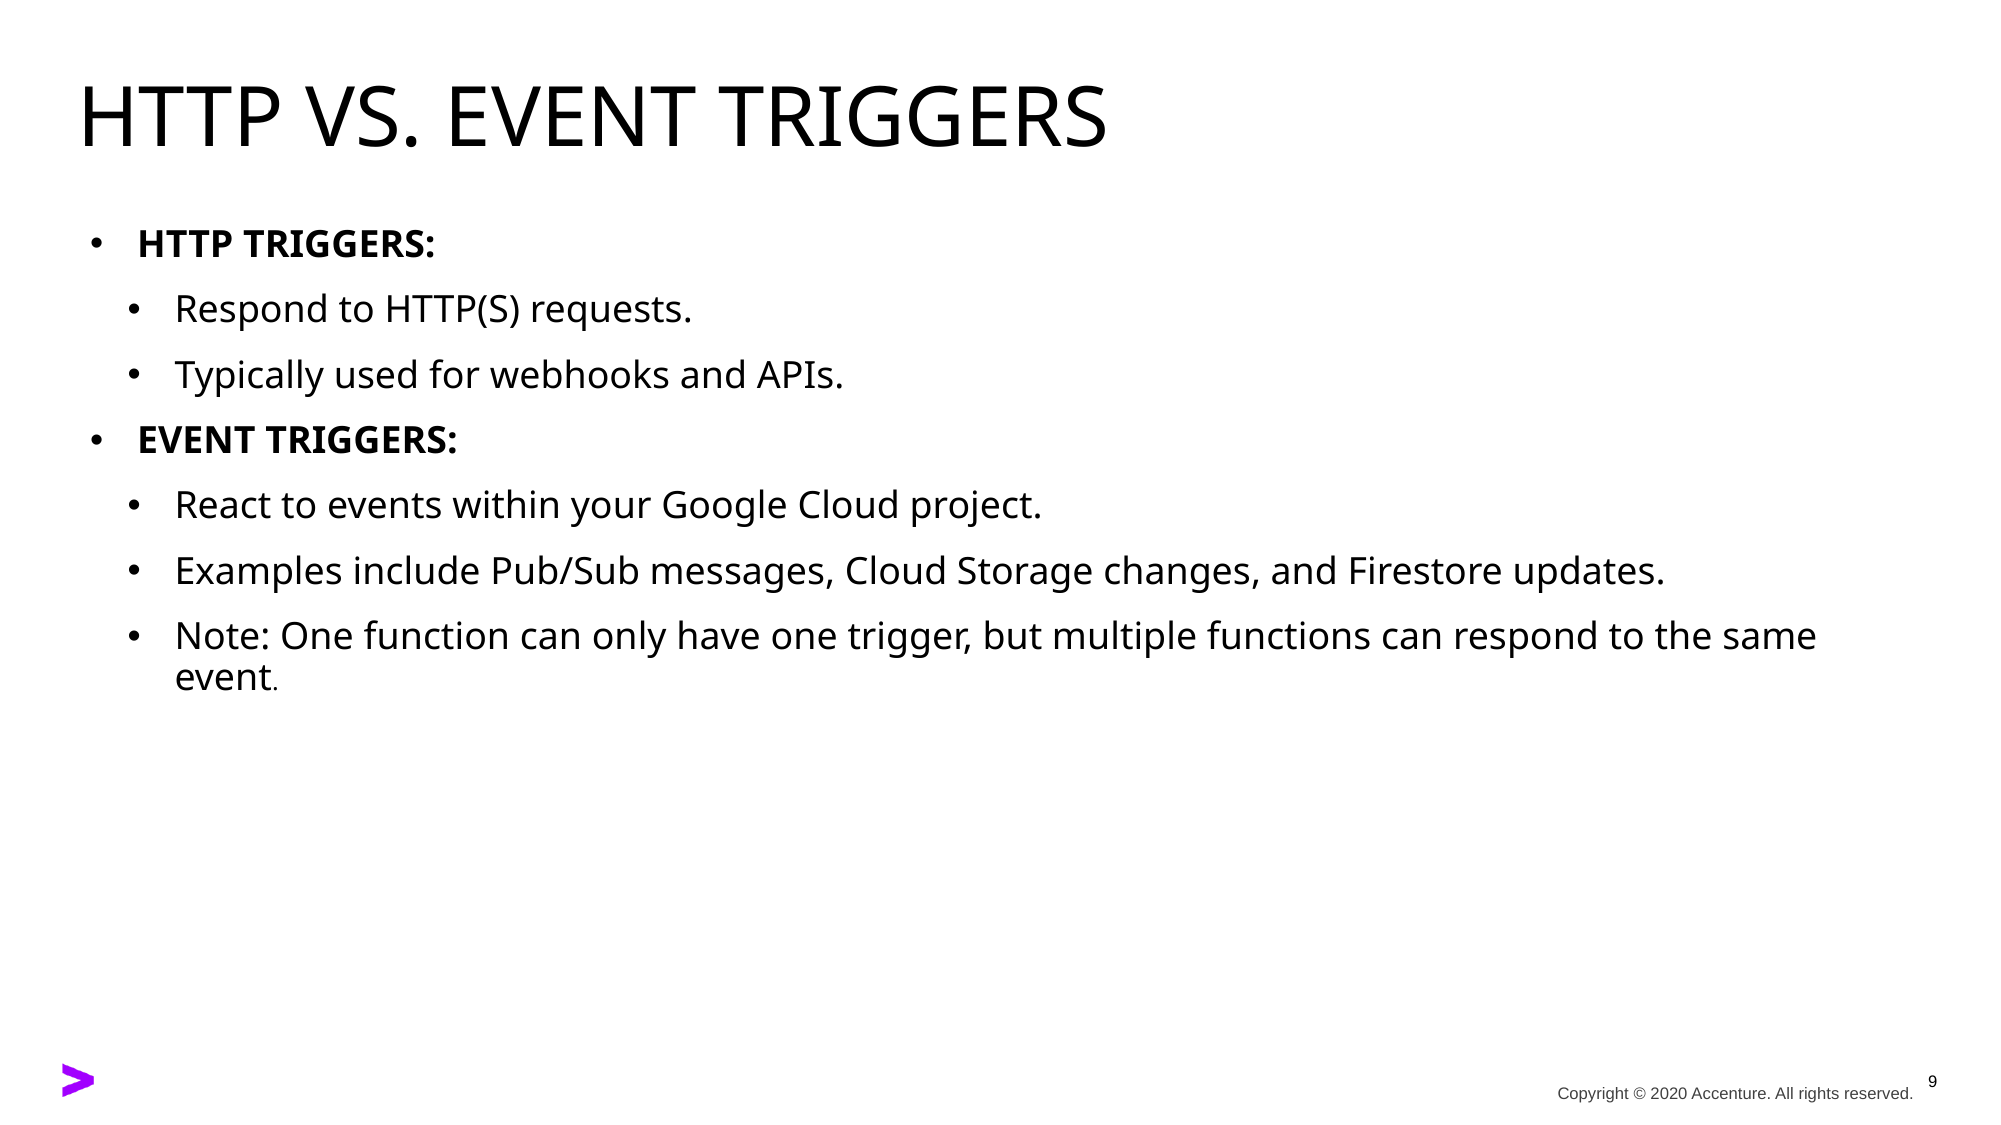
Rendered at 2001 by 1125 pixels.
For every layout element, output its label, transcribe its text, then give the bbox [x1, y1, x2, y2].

list HTTP Triggers: Respond to HTTP(S) requests. Typically used for webhooks and APIs. Event Triggers: React to events within your Google Cloud project. Examples include Pub/Sub messages, Cloud Storage changes, and Firestore updates. Note: One function can only have one trigger, but multiple functions can respond to the same event. [75, 217, 1925, 688]
slide_number 9 [1883, 1064, 1938, 1098]
picture [62, 1063, 94, 1097]
title HTTP vs. Event Triggers [62, 83, 1975, 352]
